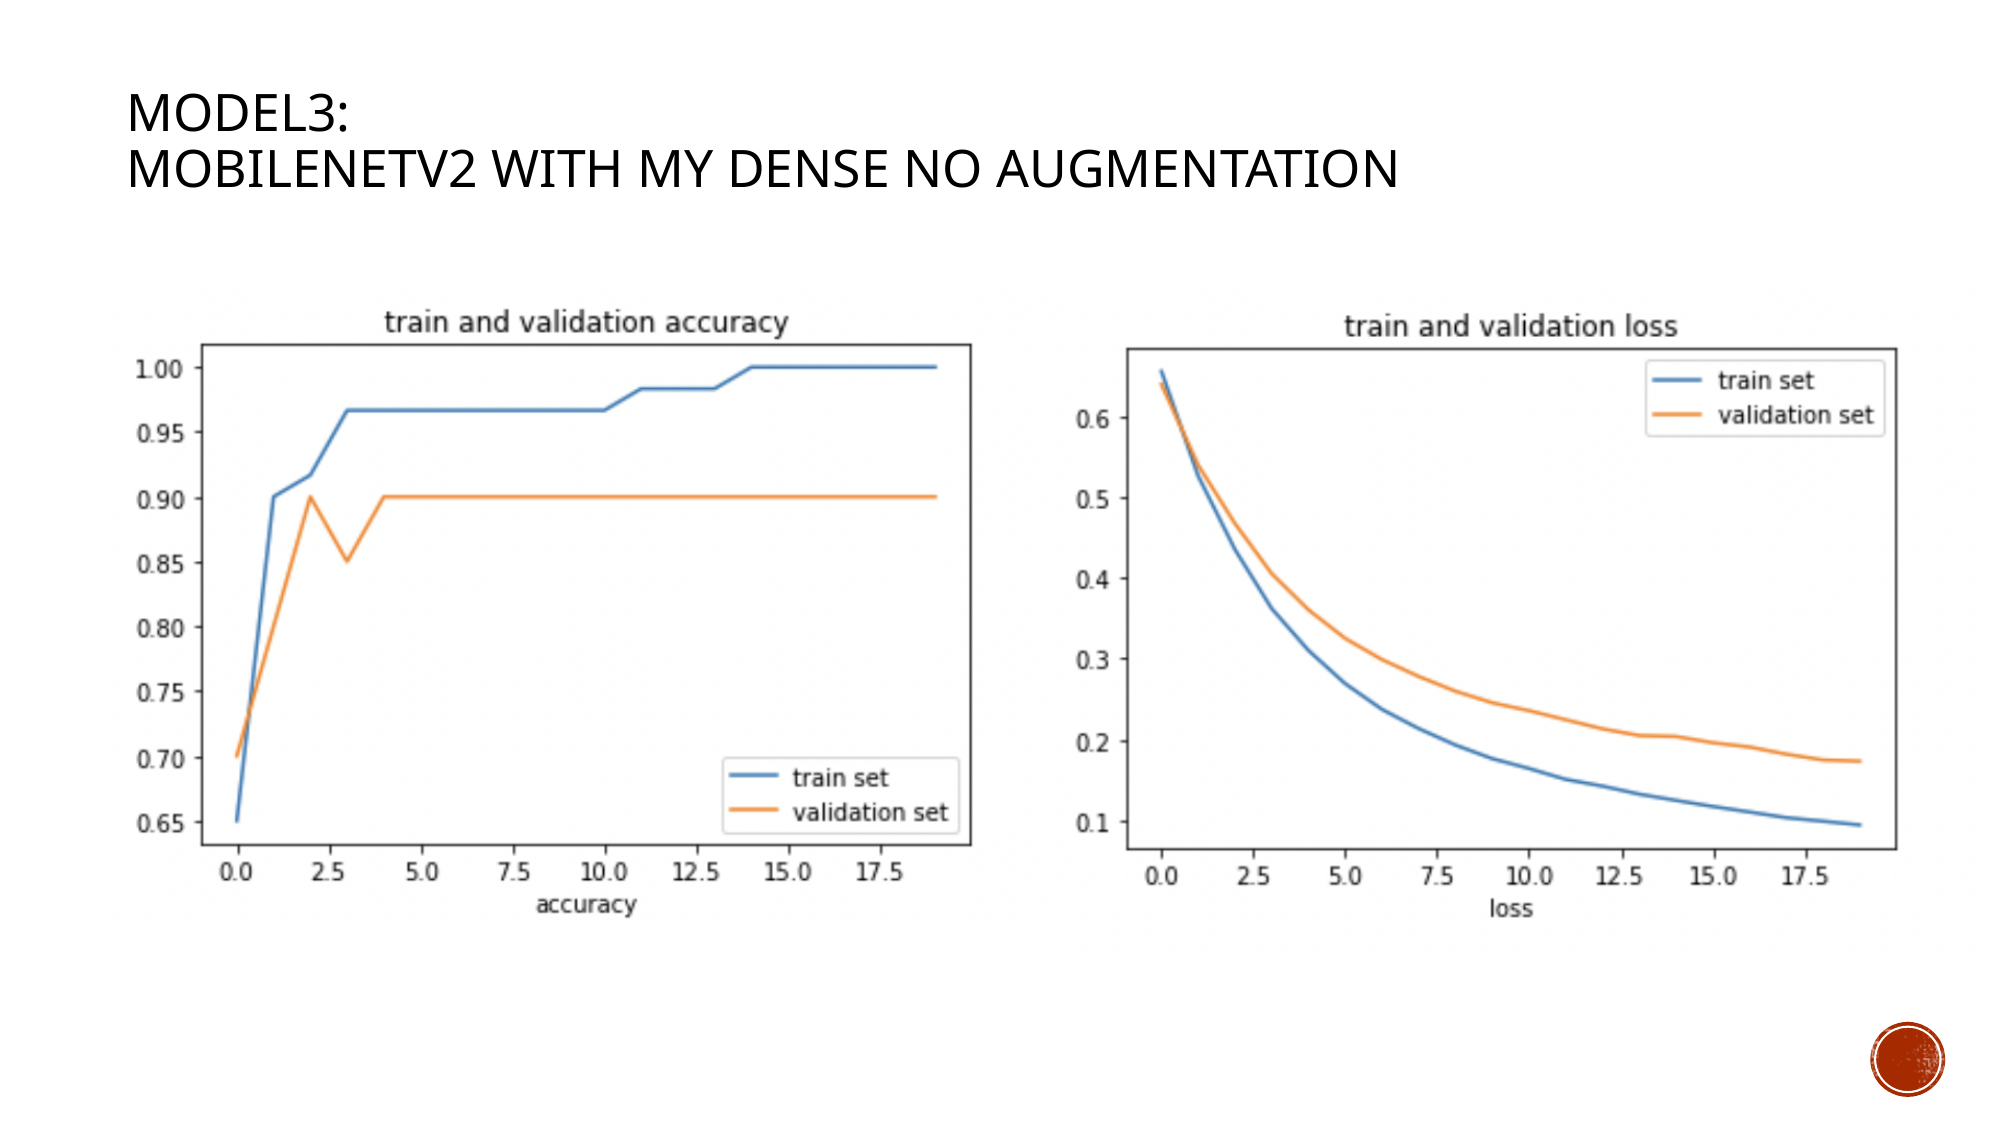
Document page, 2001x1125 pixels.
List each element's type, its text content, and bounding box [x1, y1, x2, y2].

picture [111, 289, 1981, 952]
title Model3: MobileNetV2 with my dense no augmentation [111, 79, 1916, 207]
